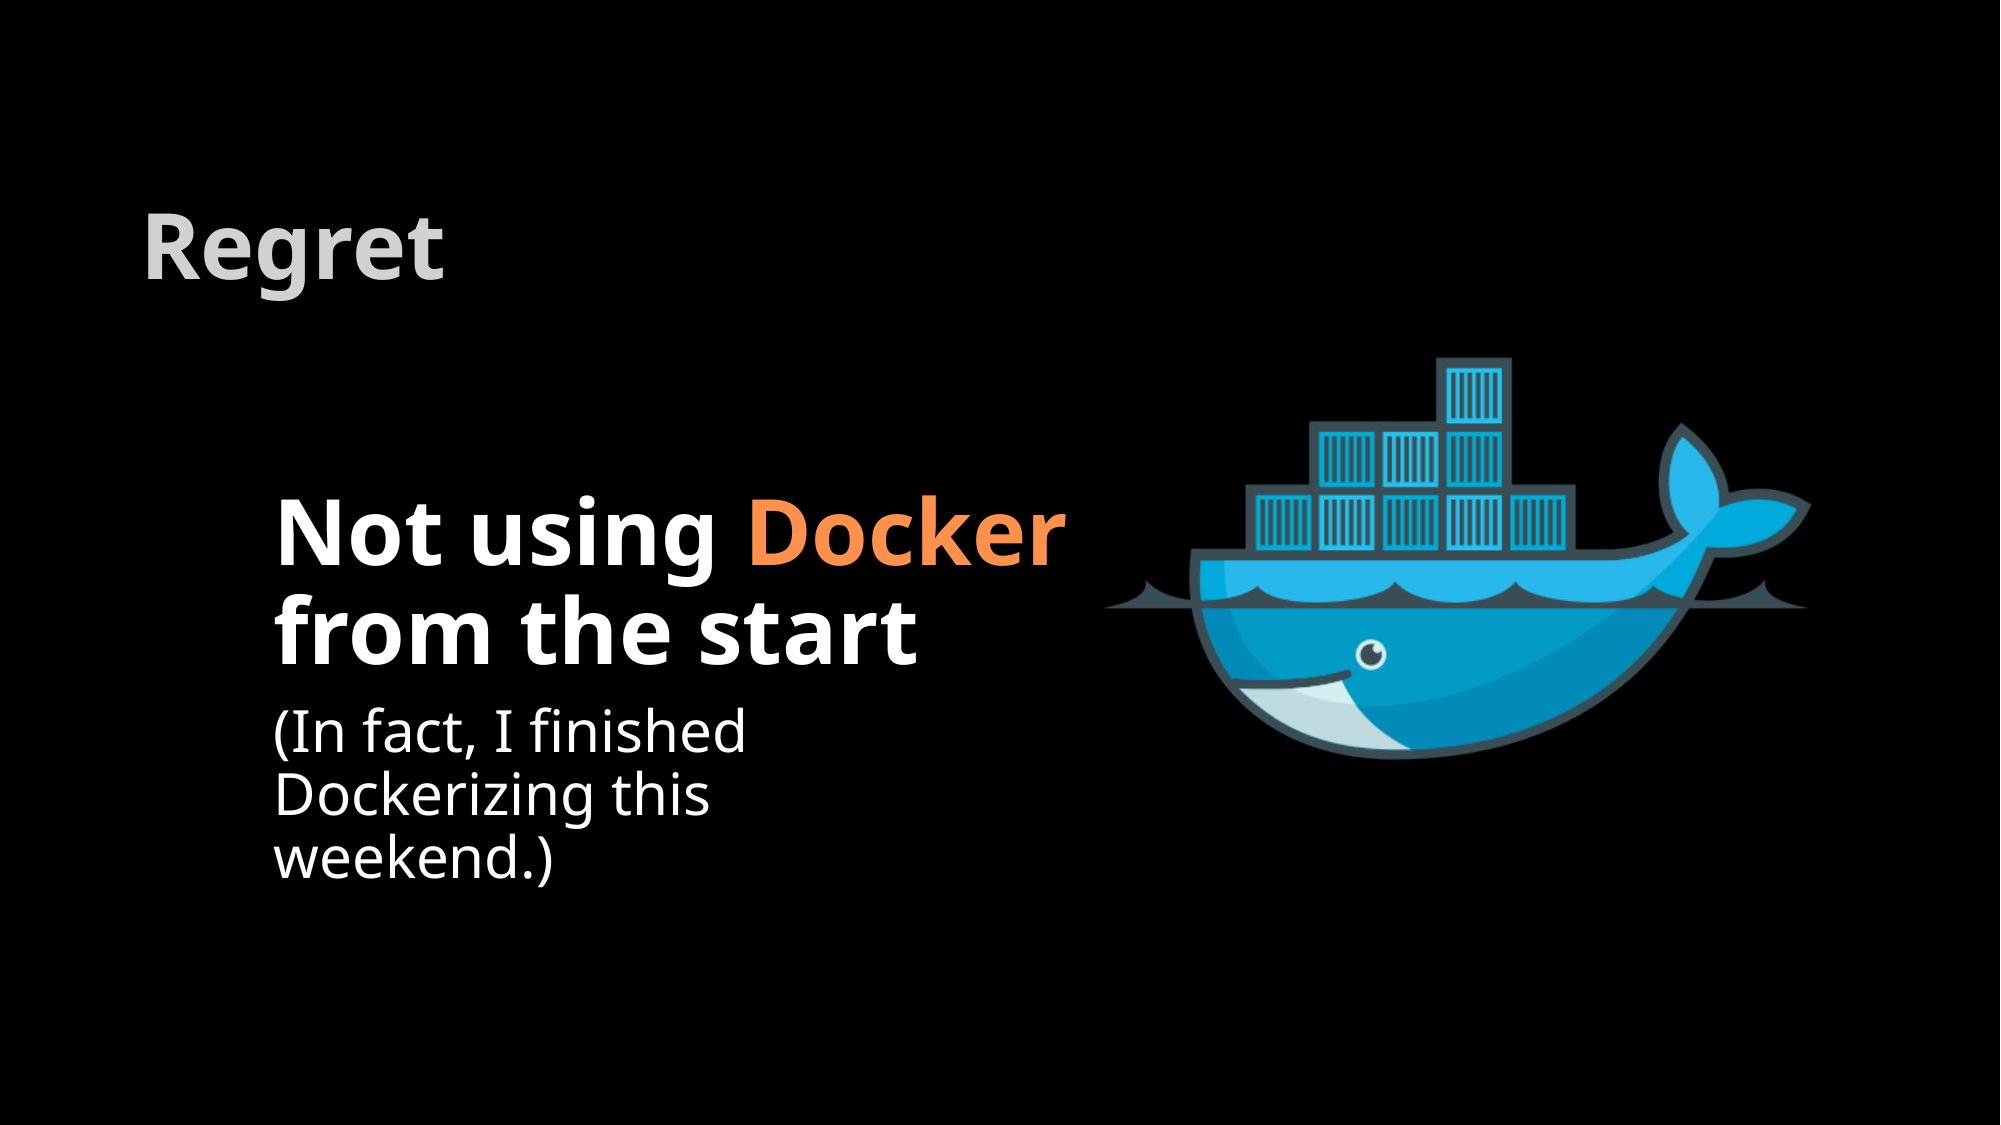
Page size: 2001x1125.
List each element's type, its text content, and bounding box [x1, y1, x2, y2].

title Regret [125, 141, 625, 359]
text_box Not using Docker from the start [258, 364, 1095, 806]
picture [1095, 198, 1818, 920]
text_box (In fact, I finished Dockerizing this weekend.) [258, 730, 1000, 863]
